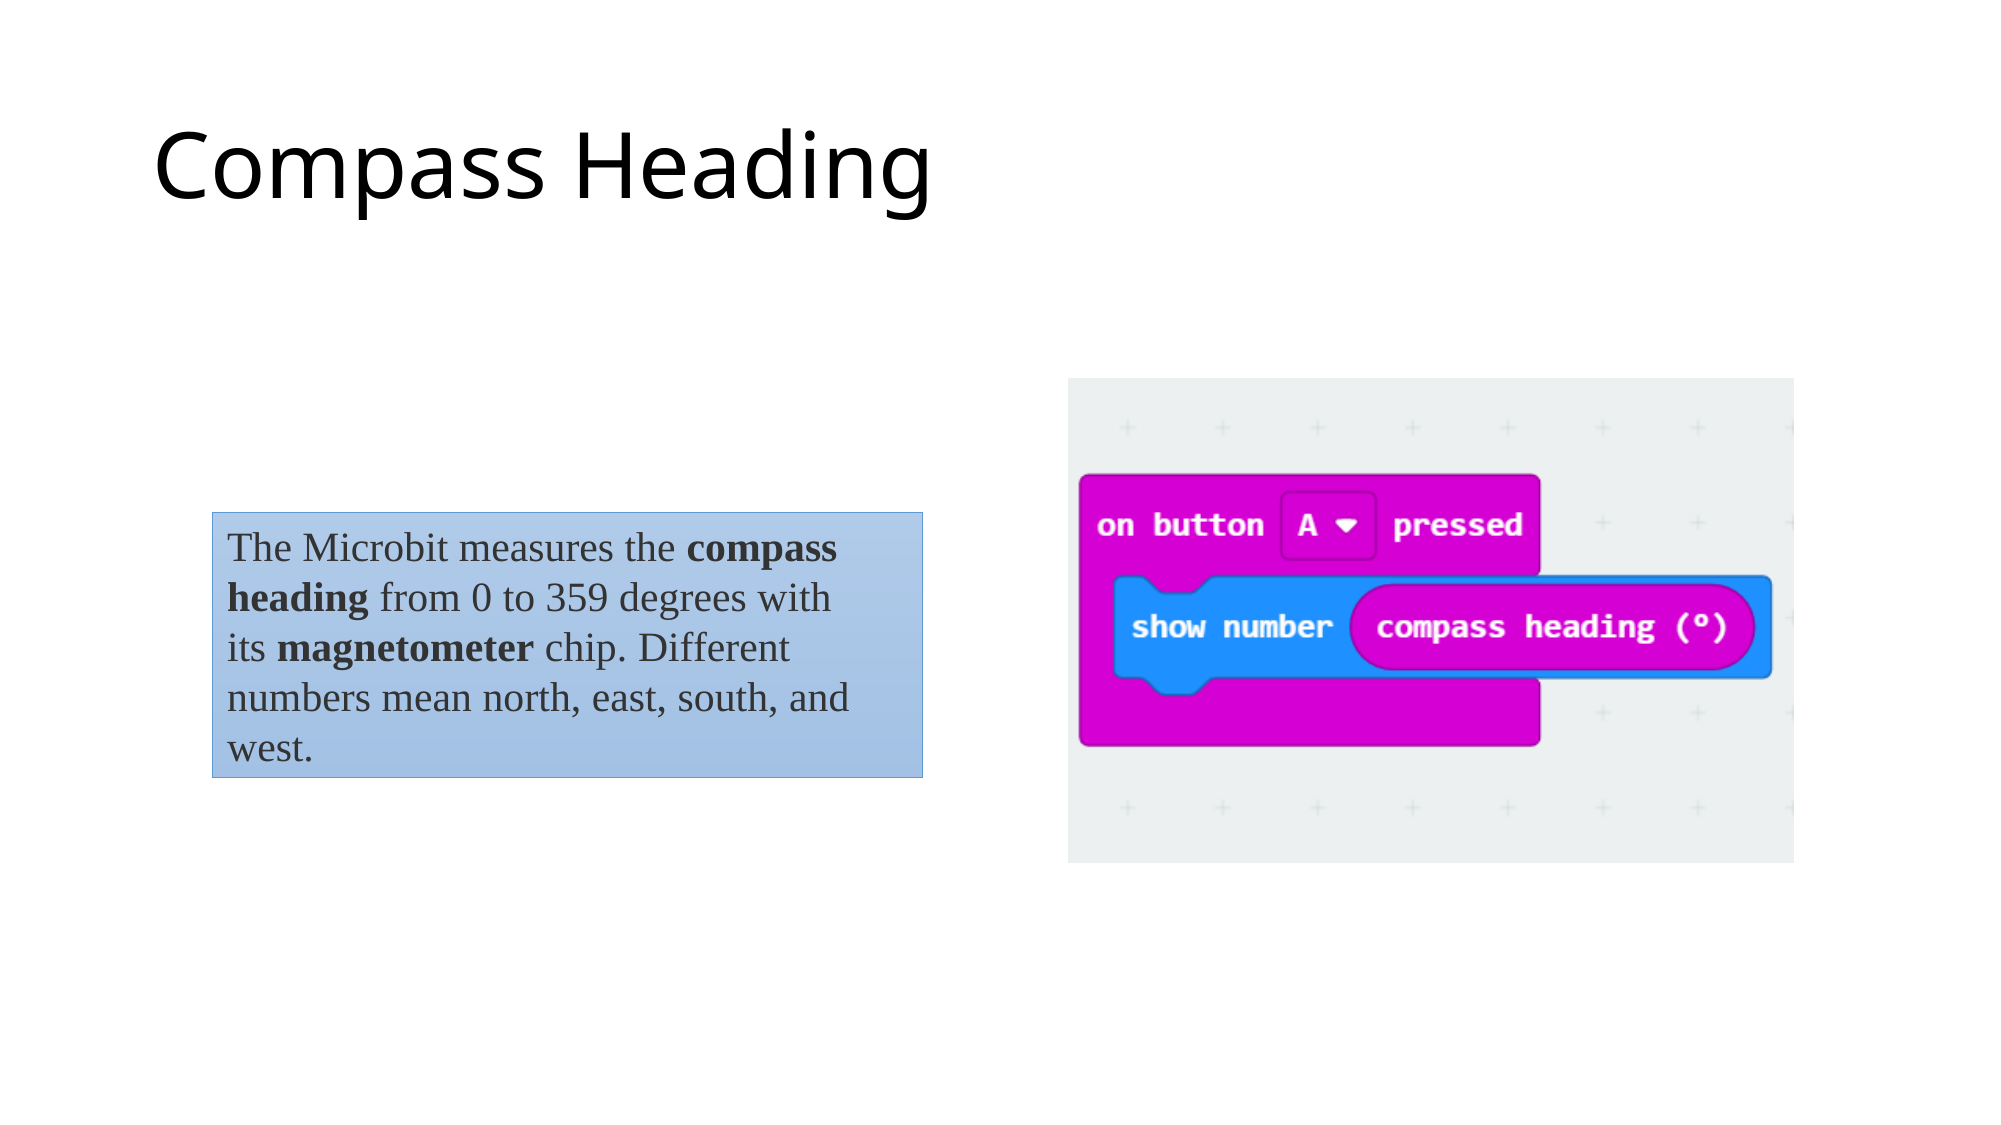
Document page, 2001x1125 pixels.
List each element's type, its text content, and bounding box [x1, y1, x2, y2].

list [1068, 378, 1794, 863]
text_box The Microbit measures the compass heading from 0 to 359 degrees with its magnetometer chip. Different numbers mean north, east, south, and west. [212, 512, 923, 778]
title Compass Heading [137, 59, 1863, 278]
